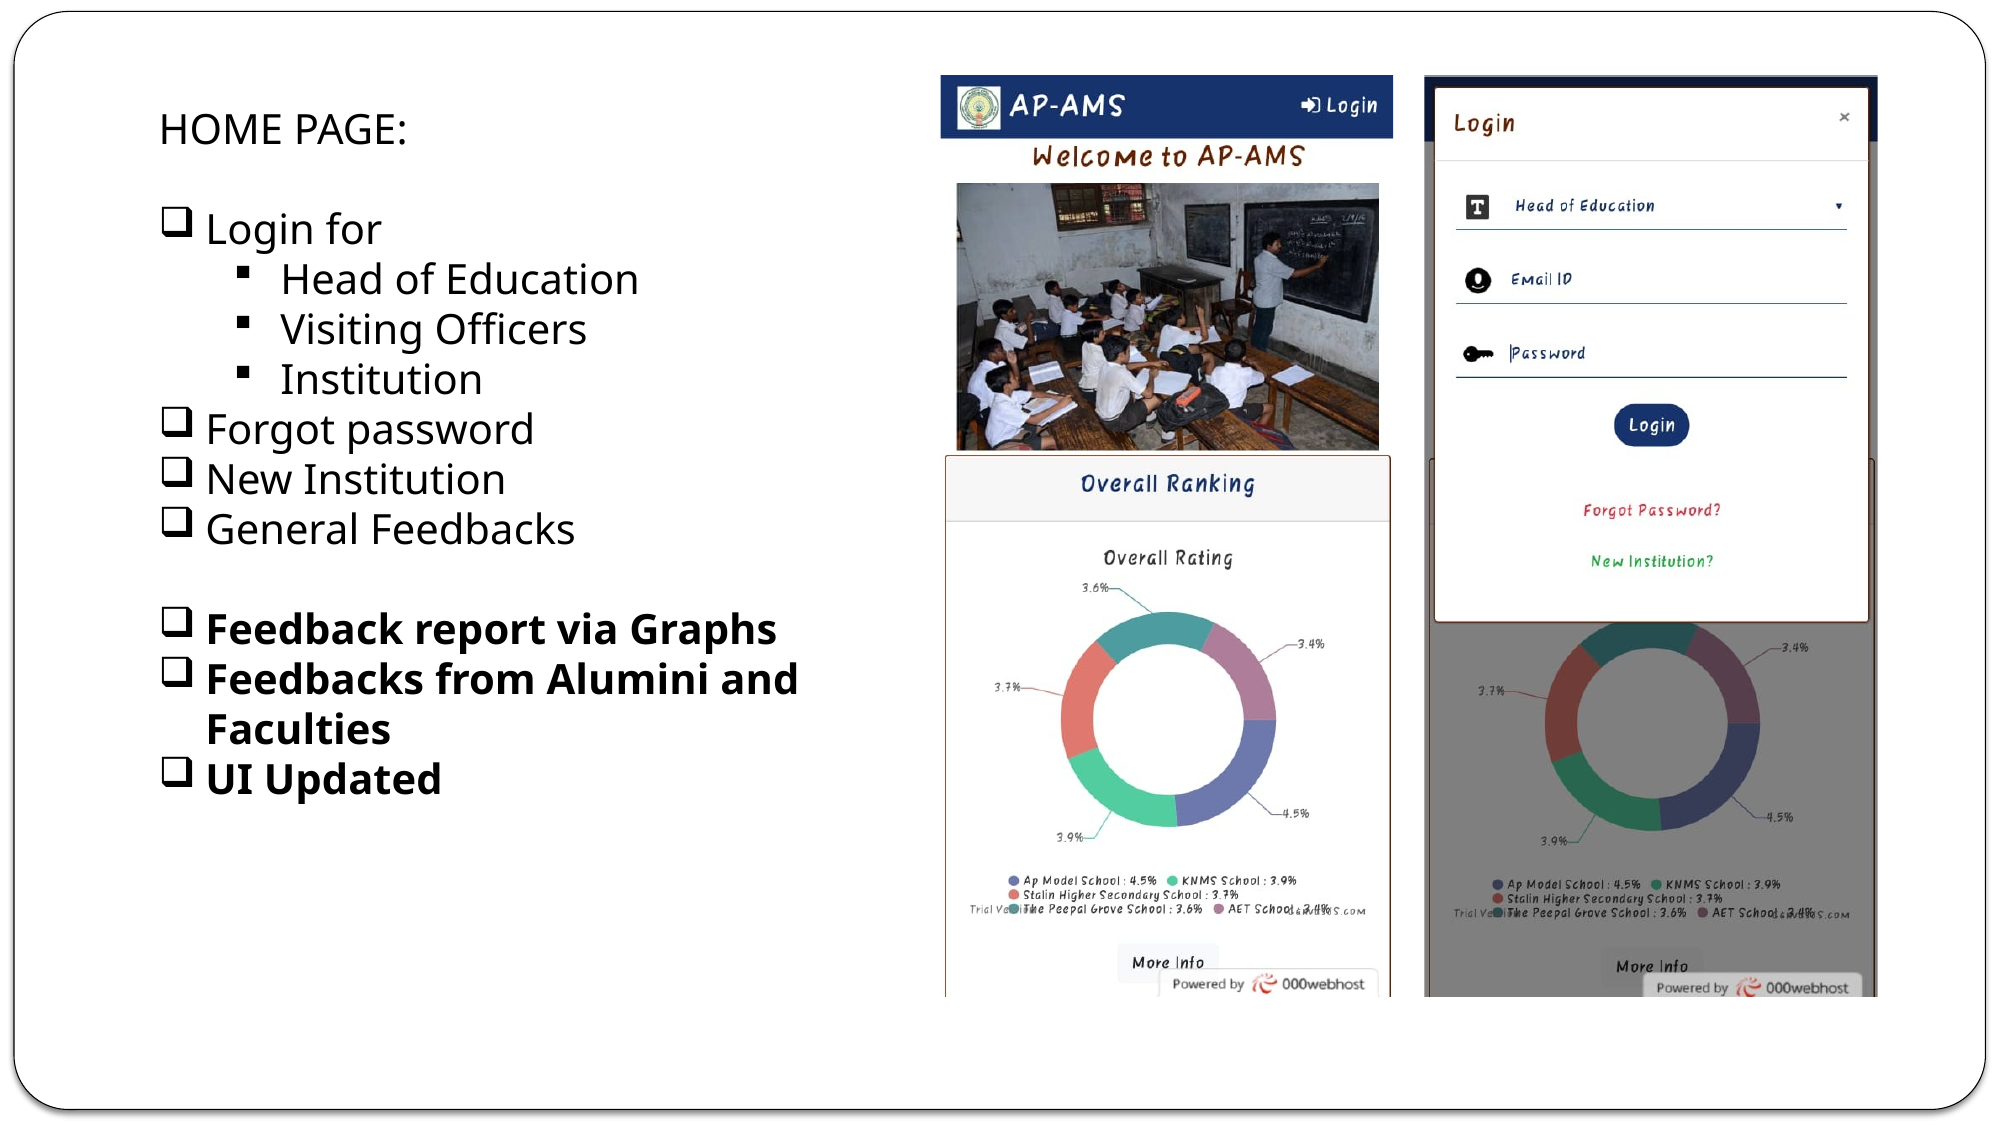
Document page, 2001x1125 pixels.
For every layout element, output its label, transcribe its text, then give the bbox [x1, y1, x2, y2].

picture [940, 74, 1394, 997]
text_box HOME PAGE: Login for Head of Education Visiting Officers Institution Forgot password New Institution General Feedbacks Feedback report via Graphs Feedbacks from Alumini and Faculties UI Updated [143, 95, 927, 811]
picture [1424, 74, 1878, 997]
